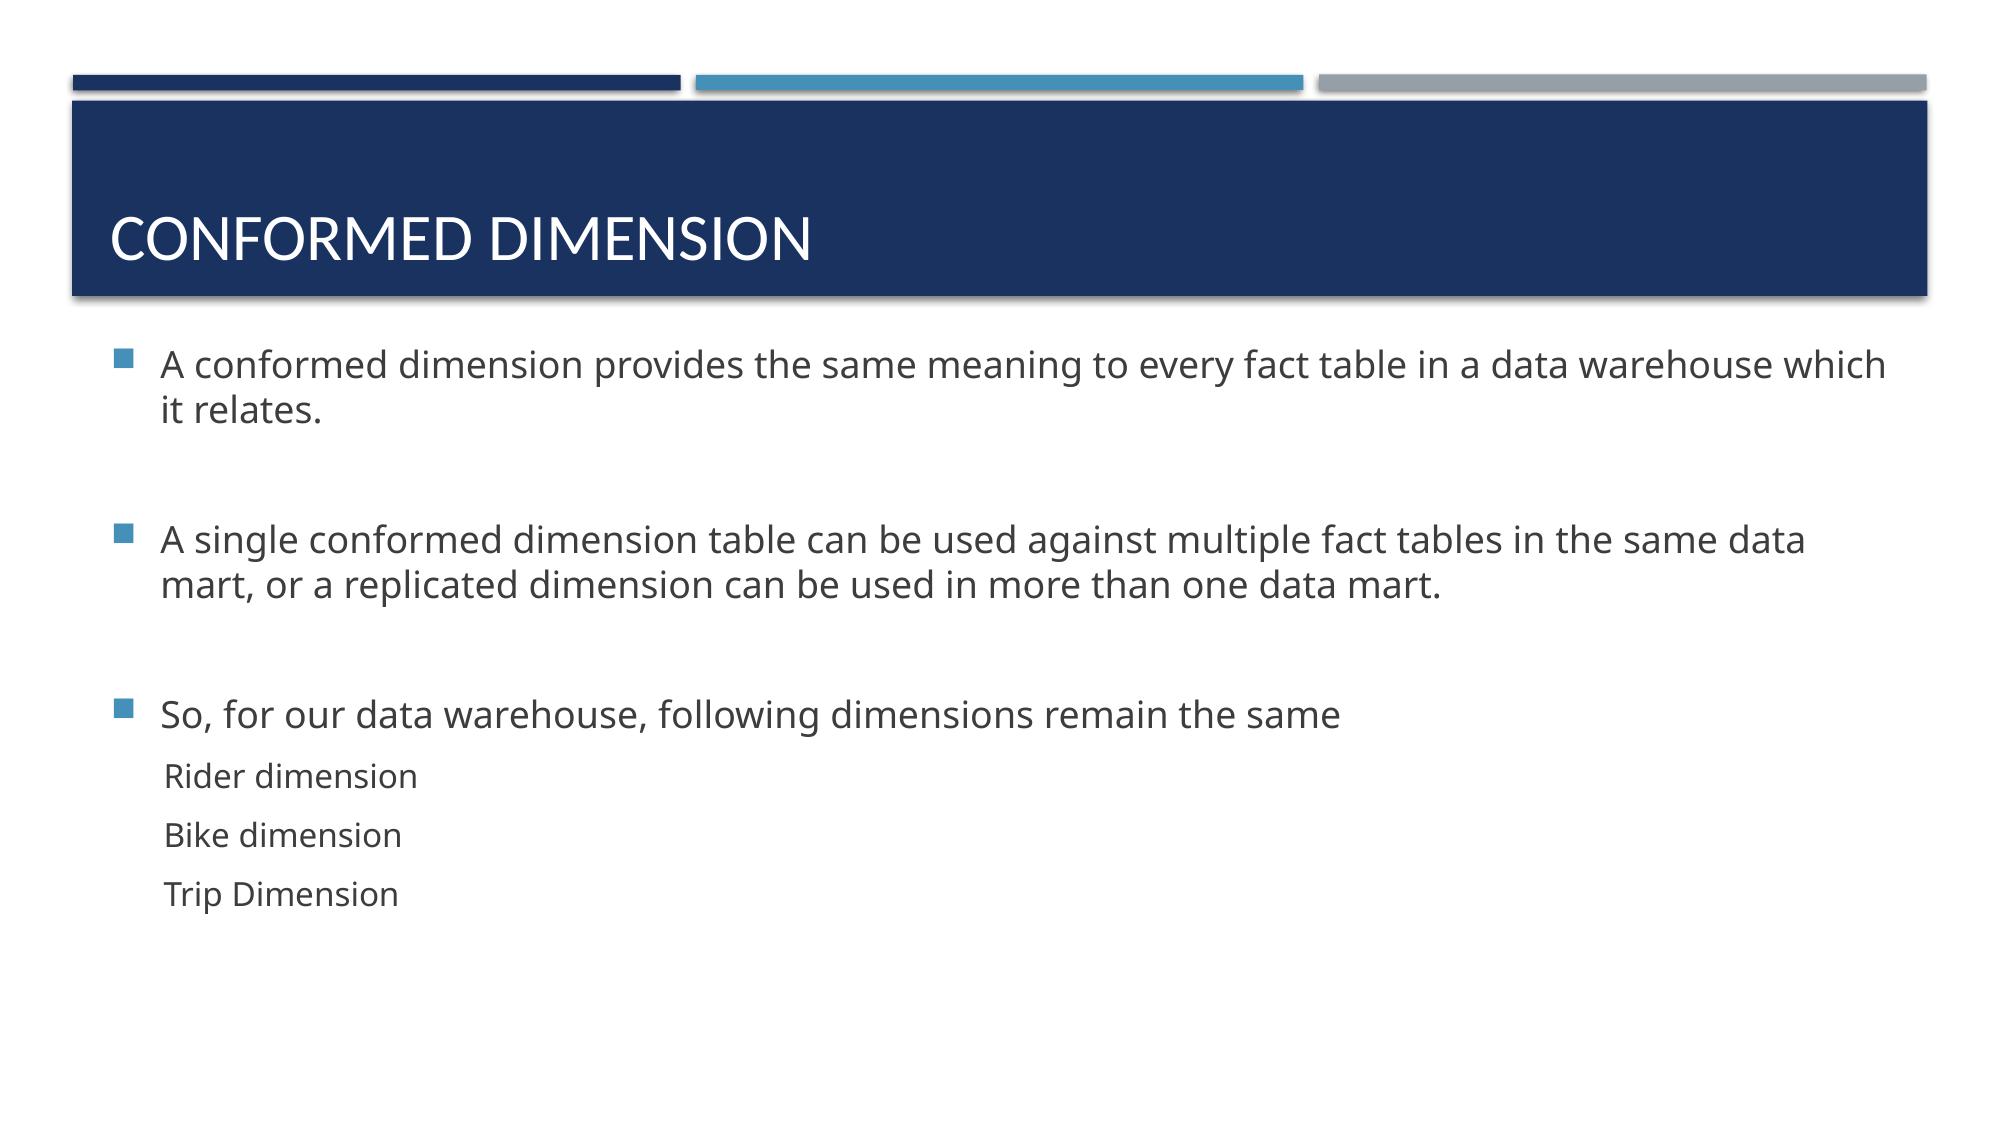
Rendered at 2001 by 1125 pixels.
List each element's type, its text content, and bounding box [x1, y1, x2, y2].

title Conformed dimension [95, 115, 1905, 282]
list A conformed dimension provides the same meaning to every fact table in a data warehouse which it relates. A single conformed dimension table can be used against multiple fact tables in the same data mart, or a replicated dimension can be used in more than one data mart. So, for our data warehouse, following dimensions remain the same Rider dimension Bike dimension Trip Dimension [95, 357, 1905, 962]
